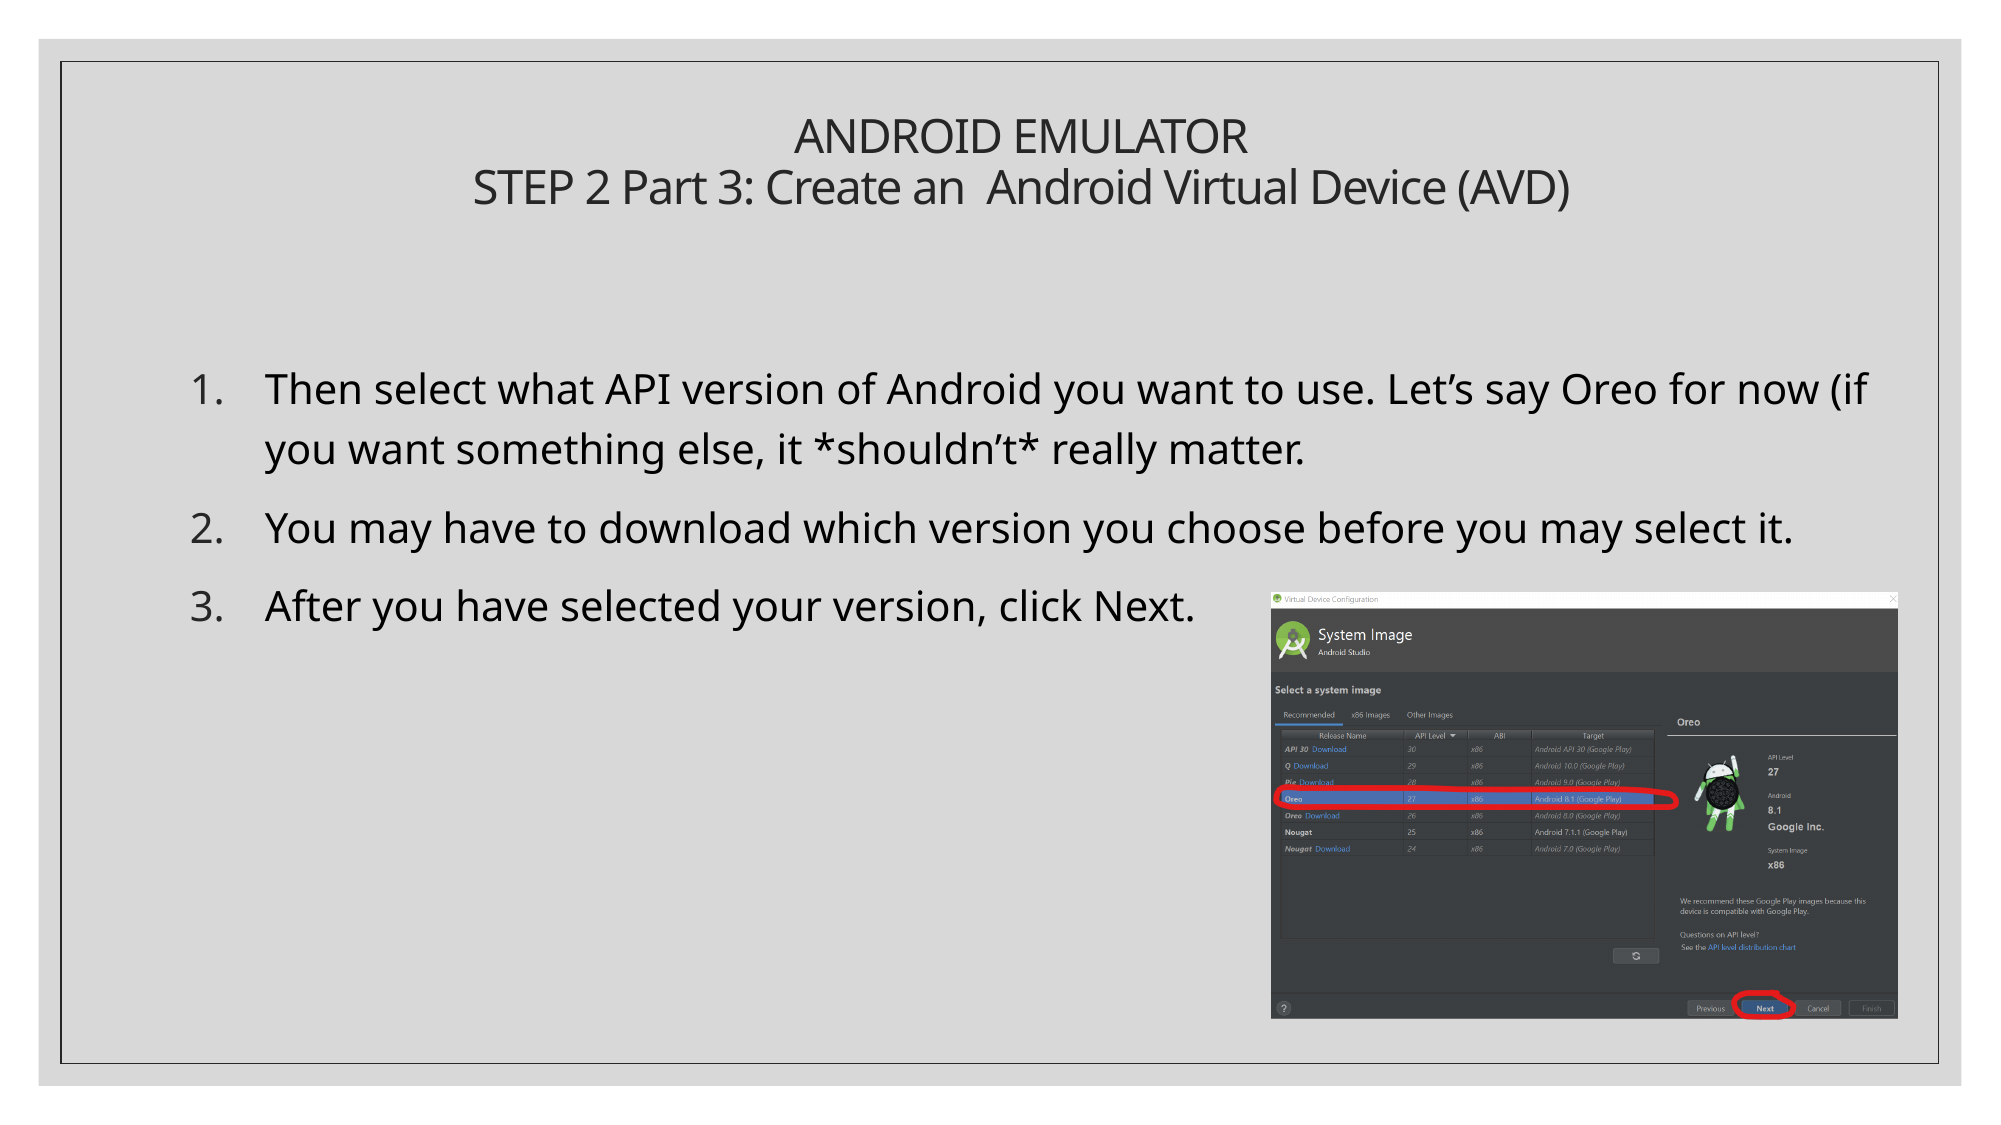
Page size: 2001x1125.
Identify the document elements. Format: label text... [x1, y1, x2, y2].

list Then select what API version of Android you want to use. Let’s say Oreo for now (if you want something else, it *shouldn’t* really matter. You may have to download which version you choose before you may select it. After you have selected your version, click Next. [174, 345, 1946, 977]
title ANDROID EMULATOR STEP 2 Part 3: Create an Android Virtual Device (AVD) [174, 105, 1869, 331]
picture [1271, 592, 1898, 1020]
